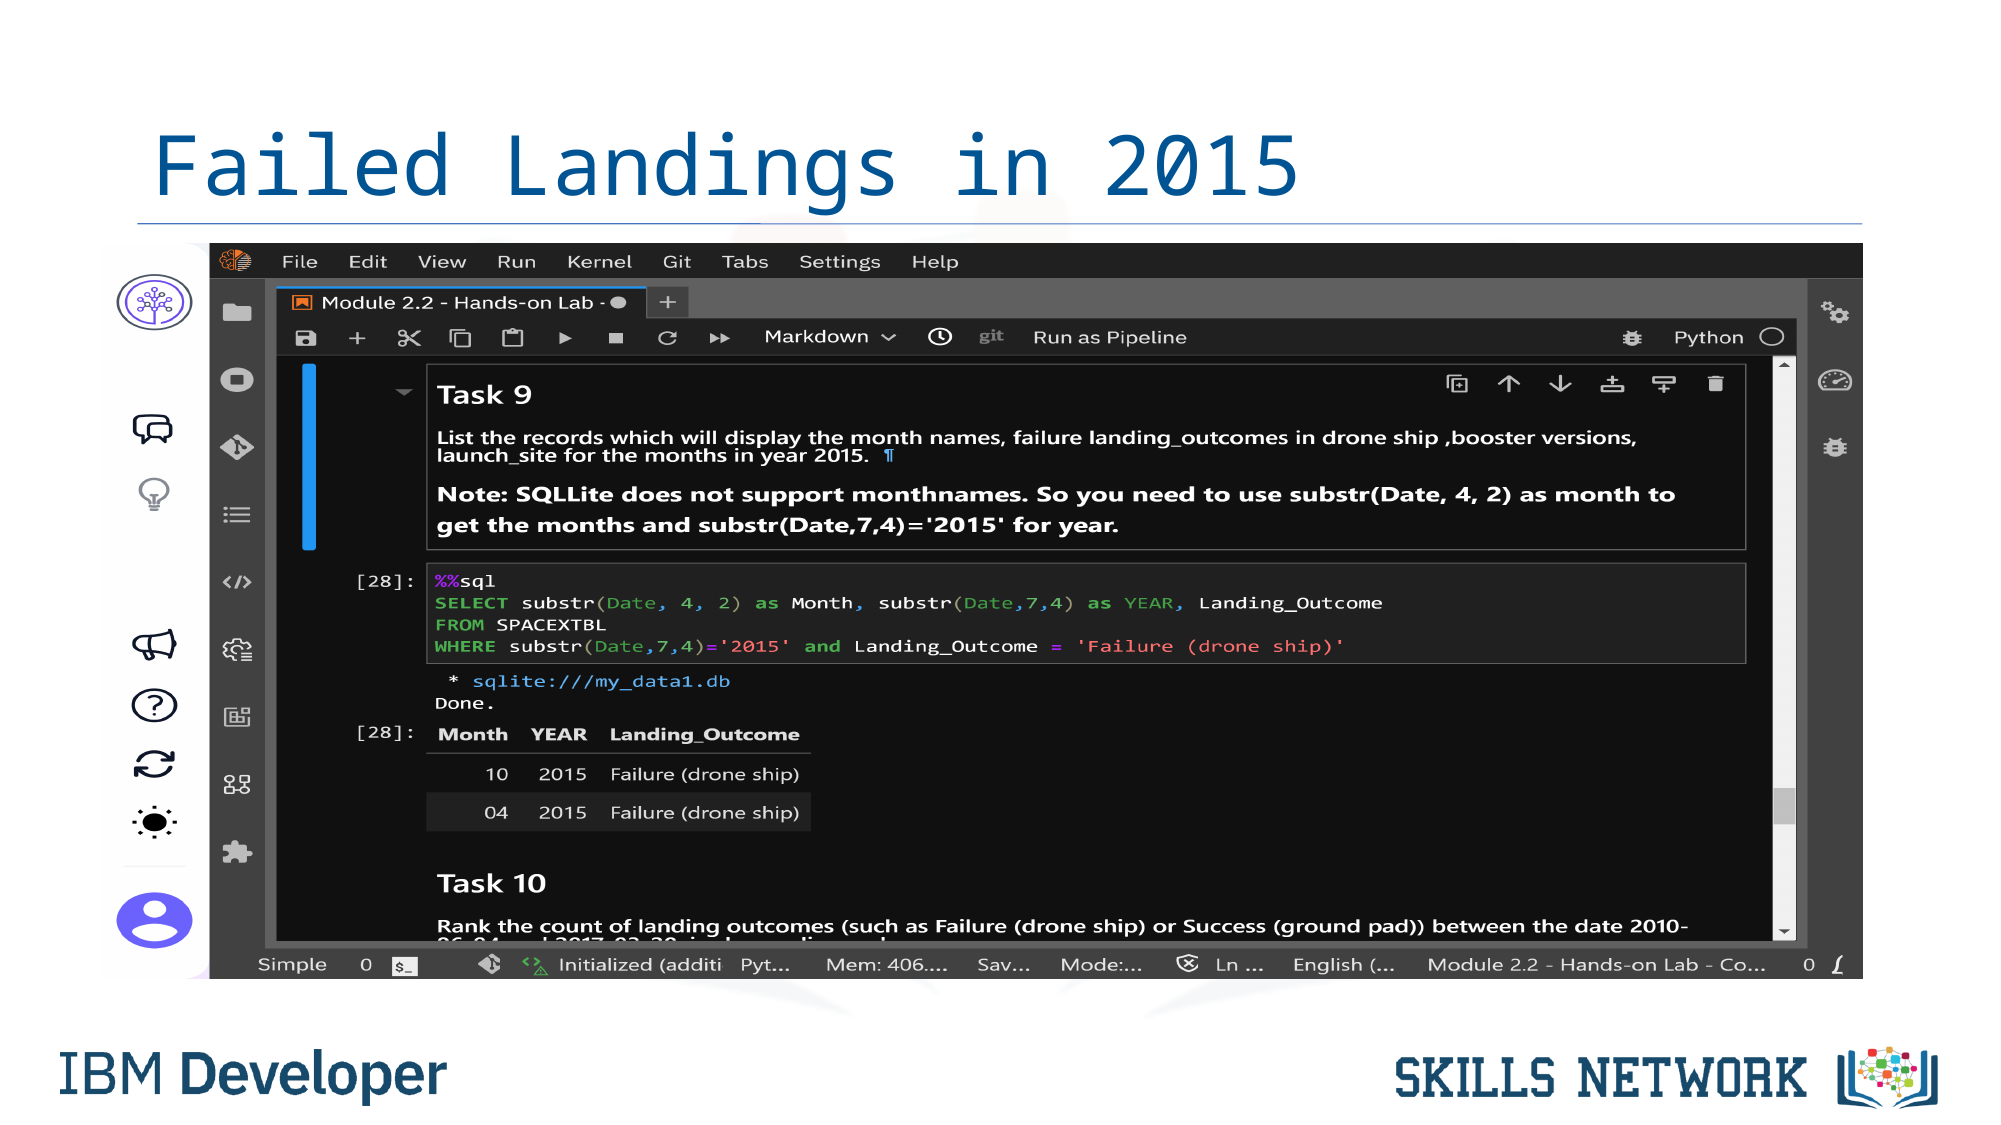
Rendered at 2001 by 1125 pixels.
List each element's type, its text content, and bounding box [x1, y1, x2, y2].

picture [99, 243, 1863, 979]
picture [55, 1045, 459, 1108]
title Failed Landings in 2015 [137, 59, 1863, 243]
picture [1390, 1045, 1945, 1111]
